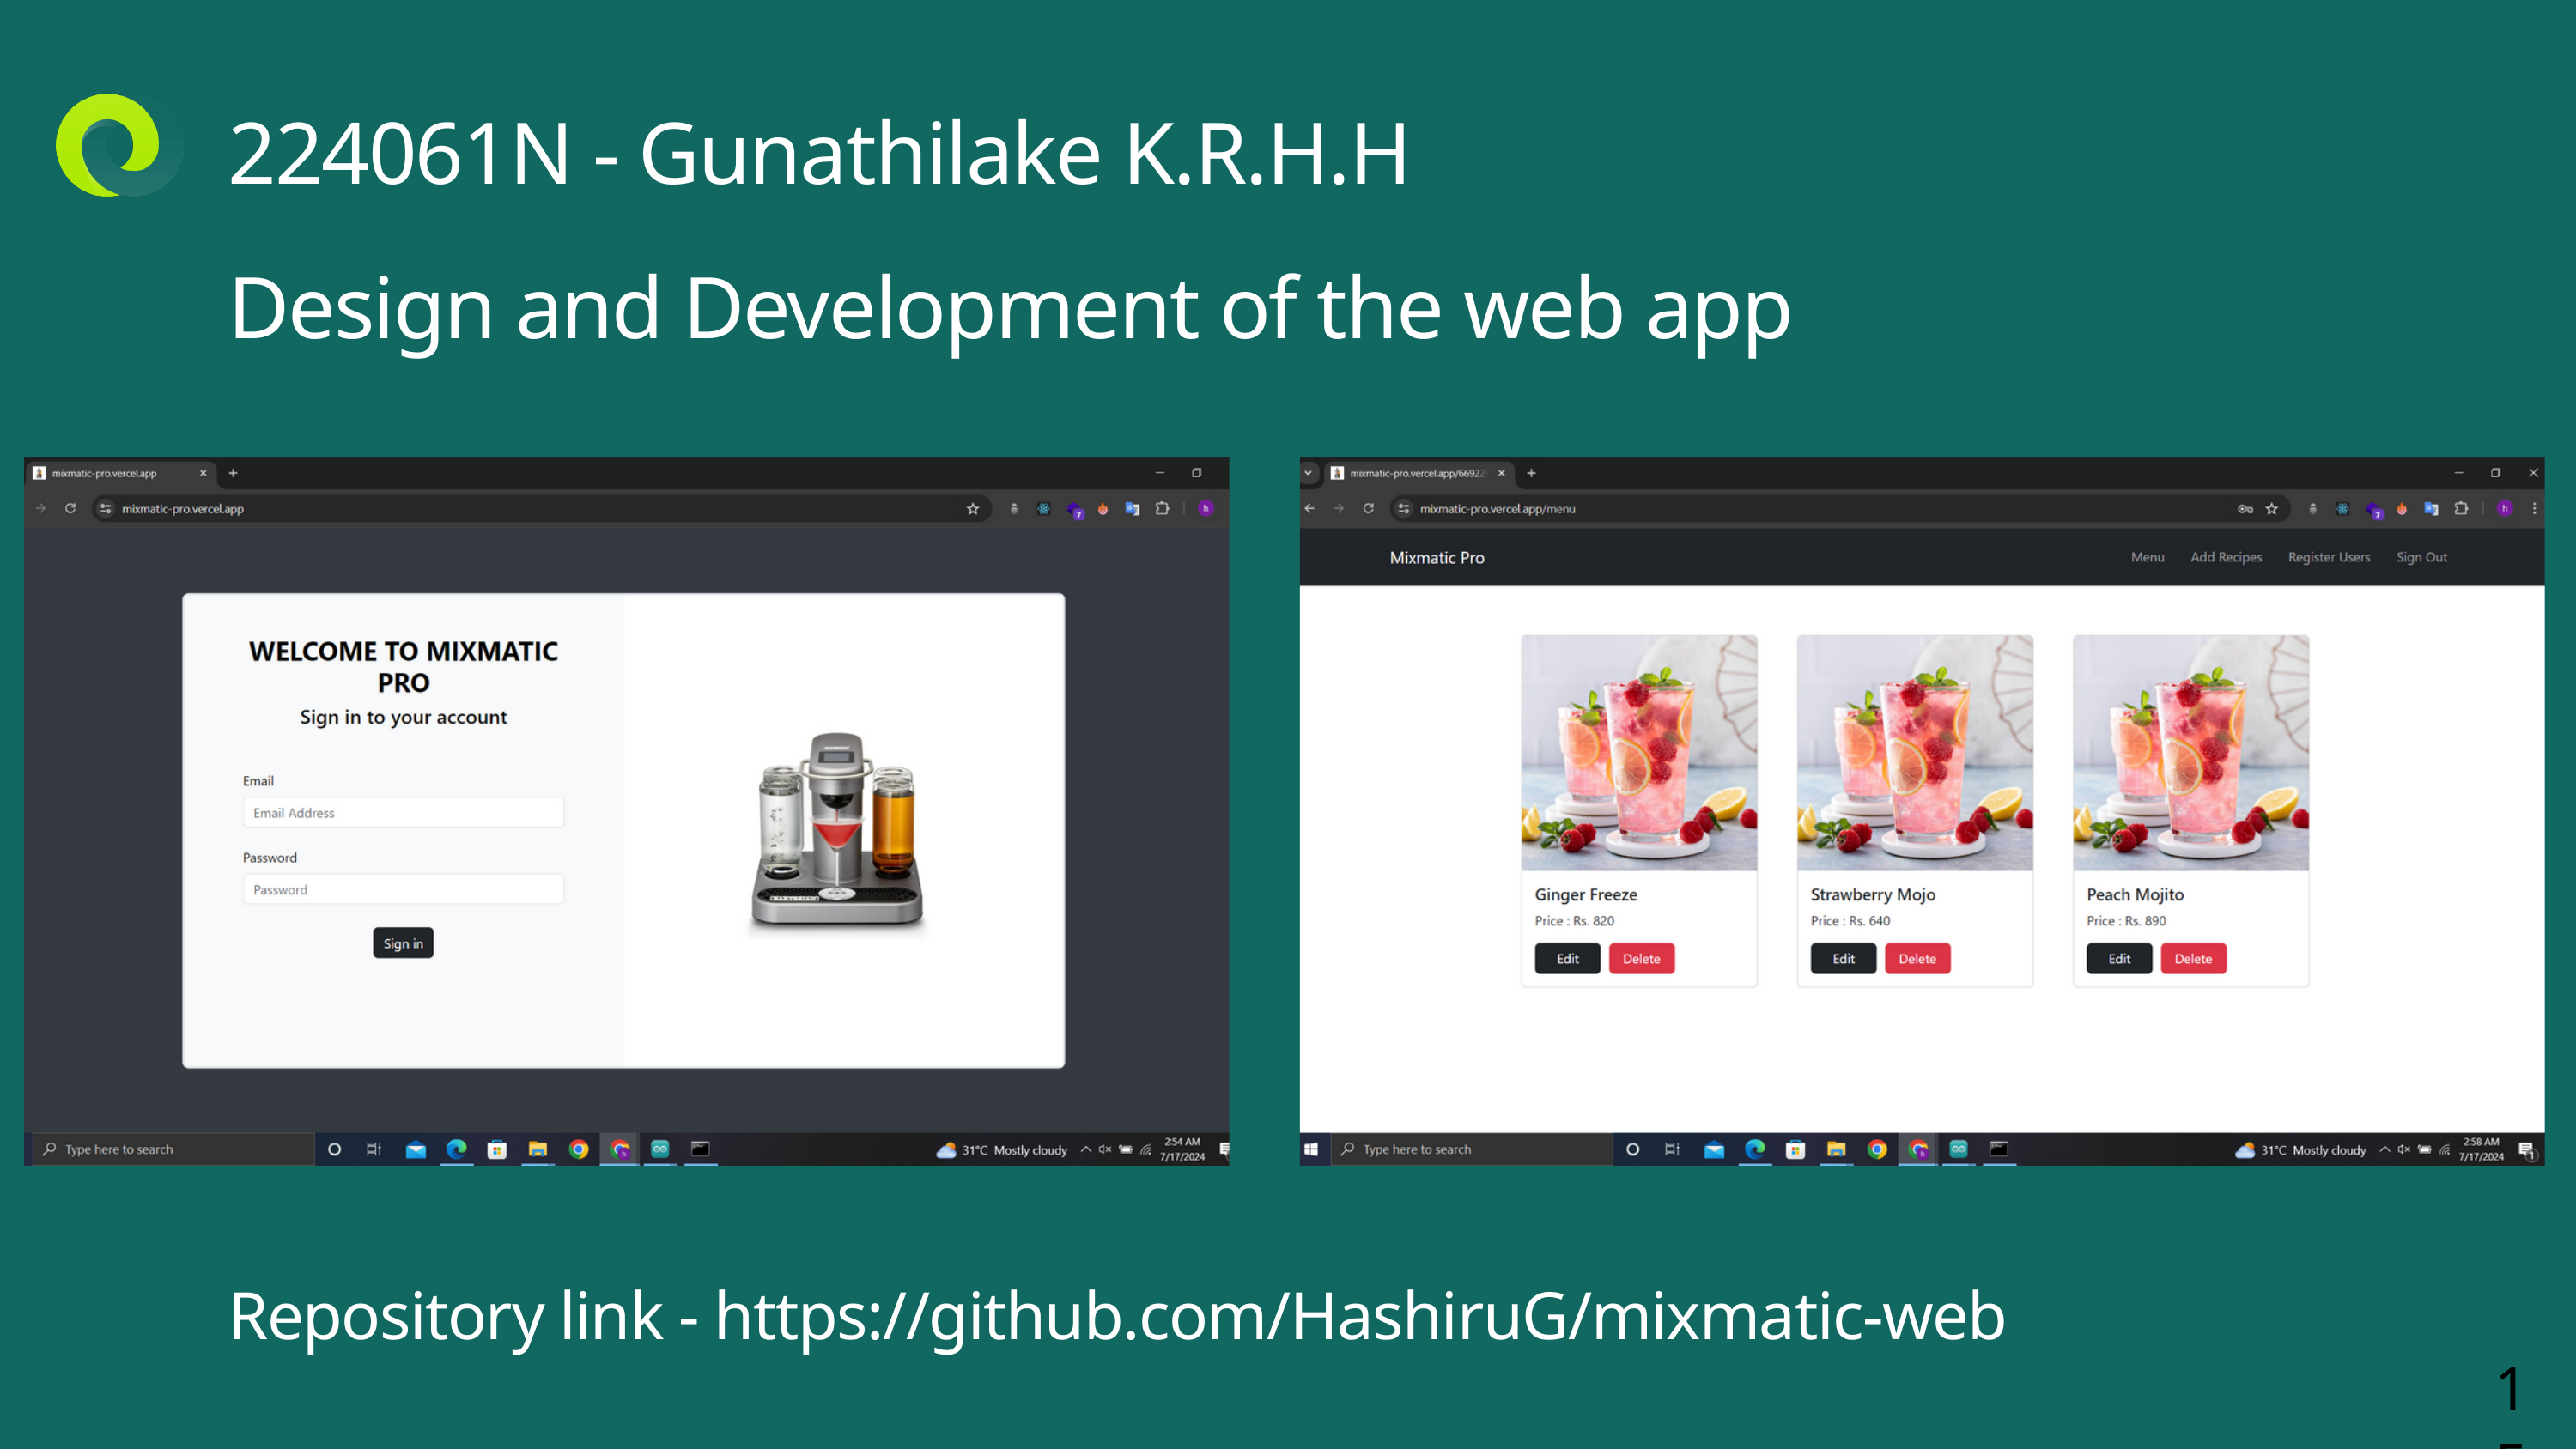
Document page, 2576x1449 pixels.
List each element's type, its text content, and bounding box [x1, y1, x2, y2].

text_box Repository link - https://github.com/HashiruG/mixmatic-web [228, 1261, 1424, 1353]
text_box [56, 94, 185, 197]
text_box 224061N - Gunathilake K.R.H.H [228, 82, 1424, 202]
text_box [24, 457, 1230, 1166]
text_box Design and Development of the web app [228, 236, 1424, 356]
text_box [1428, 0, 2576, 1449]
text_box [1299, 457, 1424, 1166]
